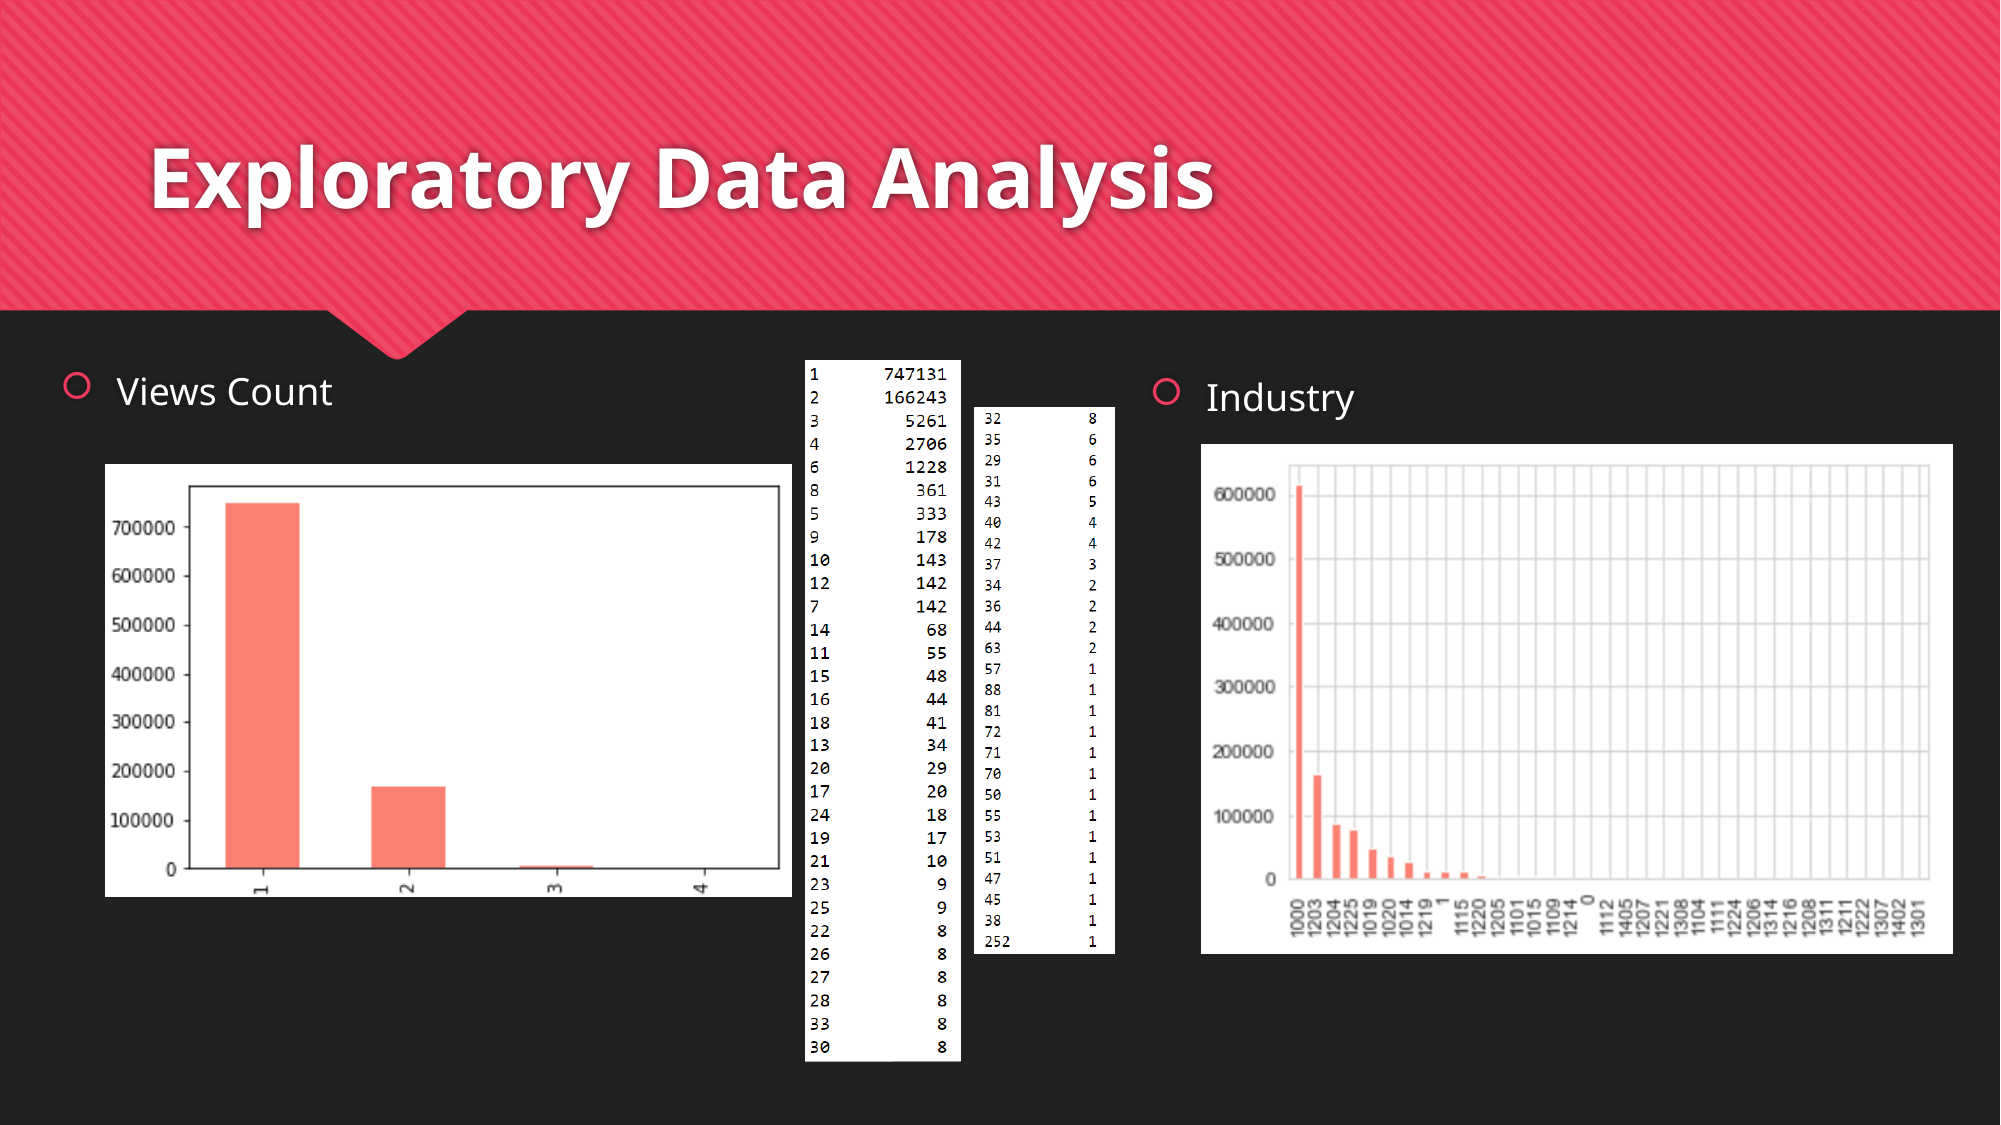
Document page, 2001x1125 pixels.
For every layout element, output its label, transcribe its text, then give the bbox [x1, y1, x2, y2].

picture [1200, 444, 1953, 954]
picture [974, 406, 1115, 954]
picture [104, 463, 792, 897]
title Exploratory Data Analysis [132, 73, 1868, 233]
text_box Industry [1134, 366, 1452, 479]
list Views Count [45, 360, 362, 473]
picture [804, 360, 961, 1062]
